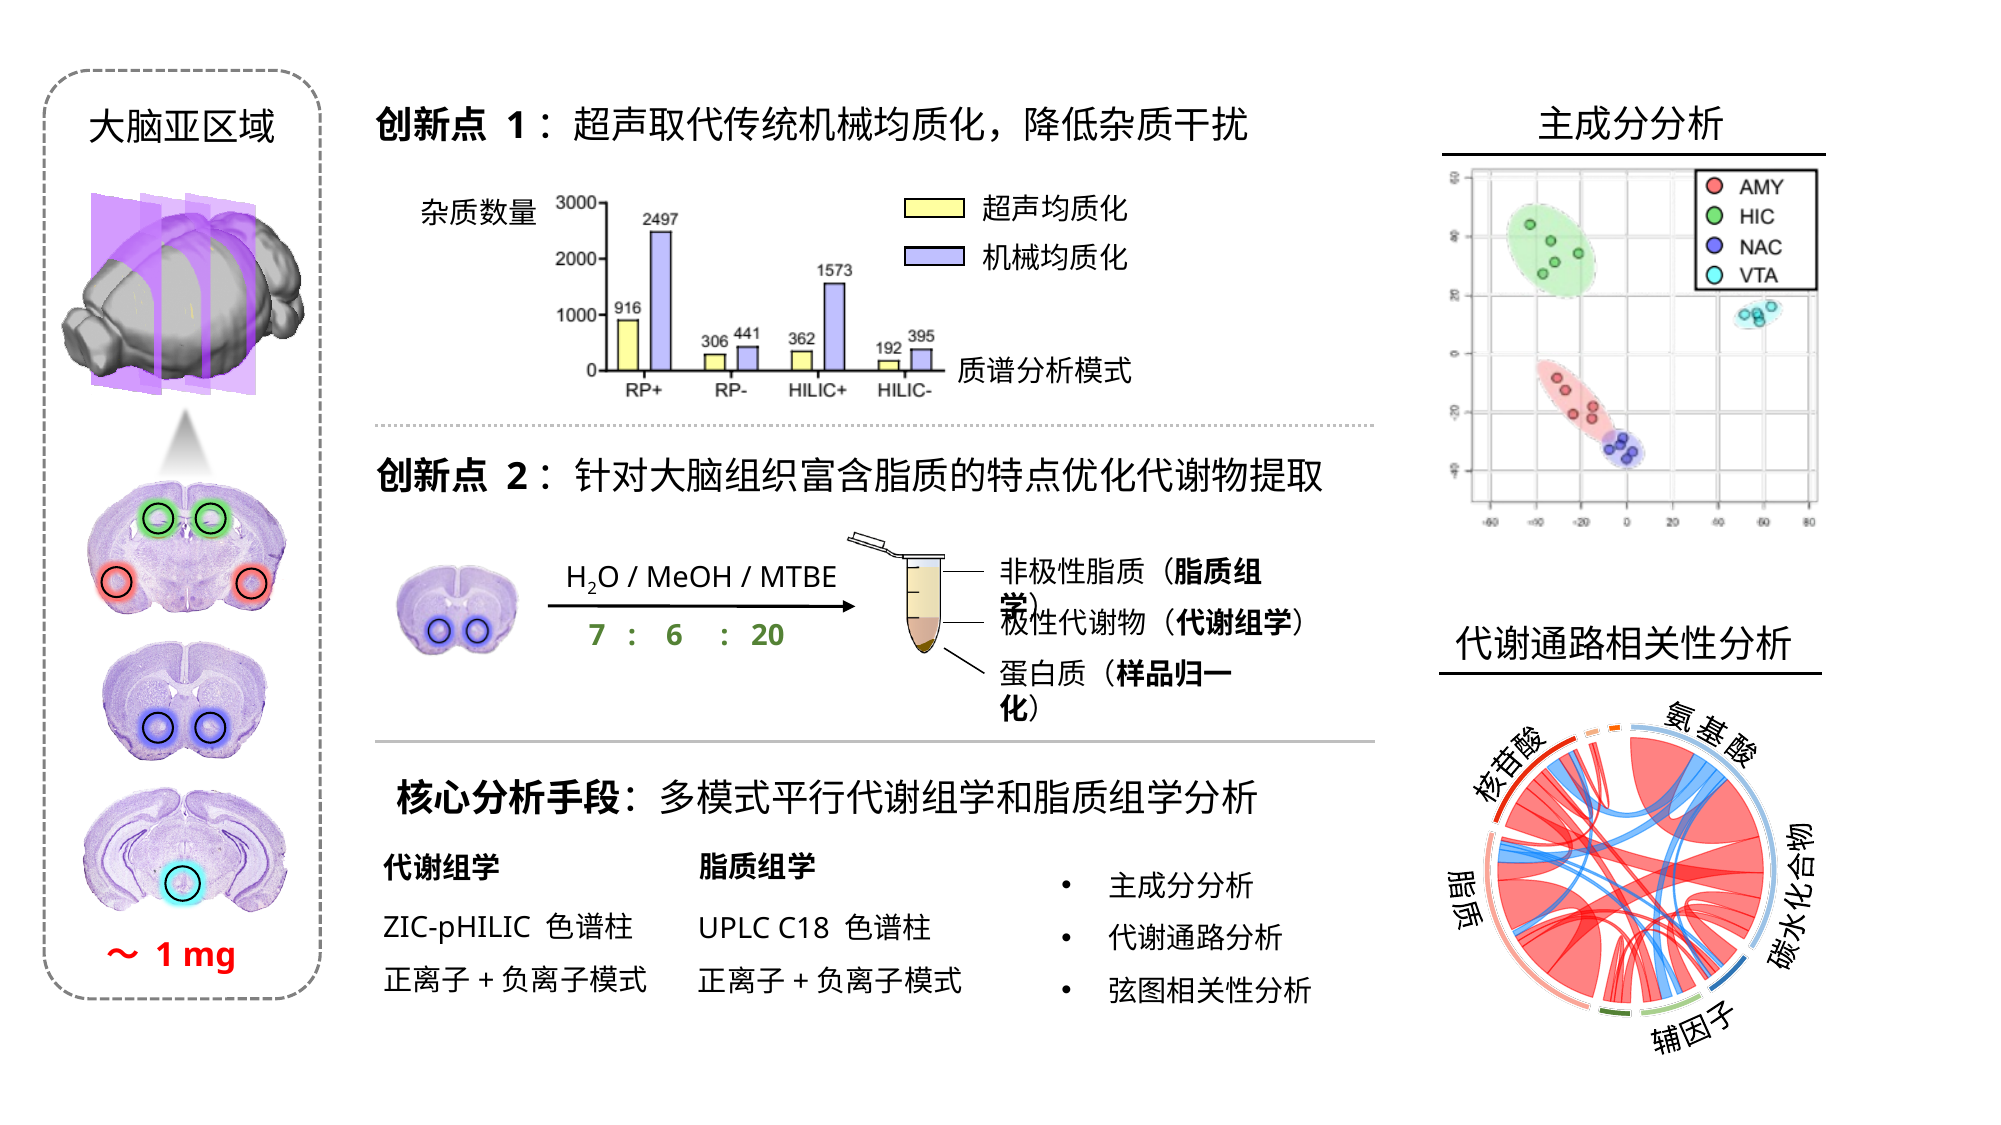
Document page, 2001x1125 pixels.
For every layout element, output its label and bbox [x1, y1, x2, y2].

text_box [44, 70, 1854, 1033]
